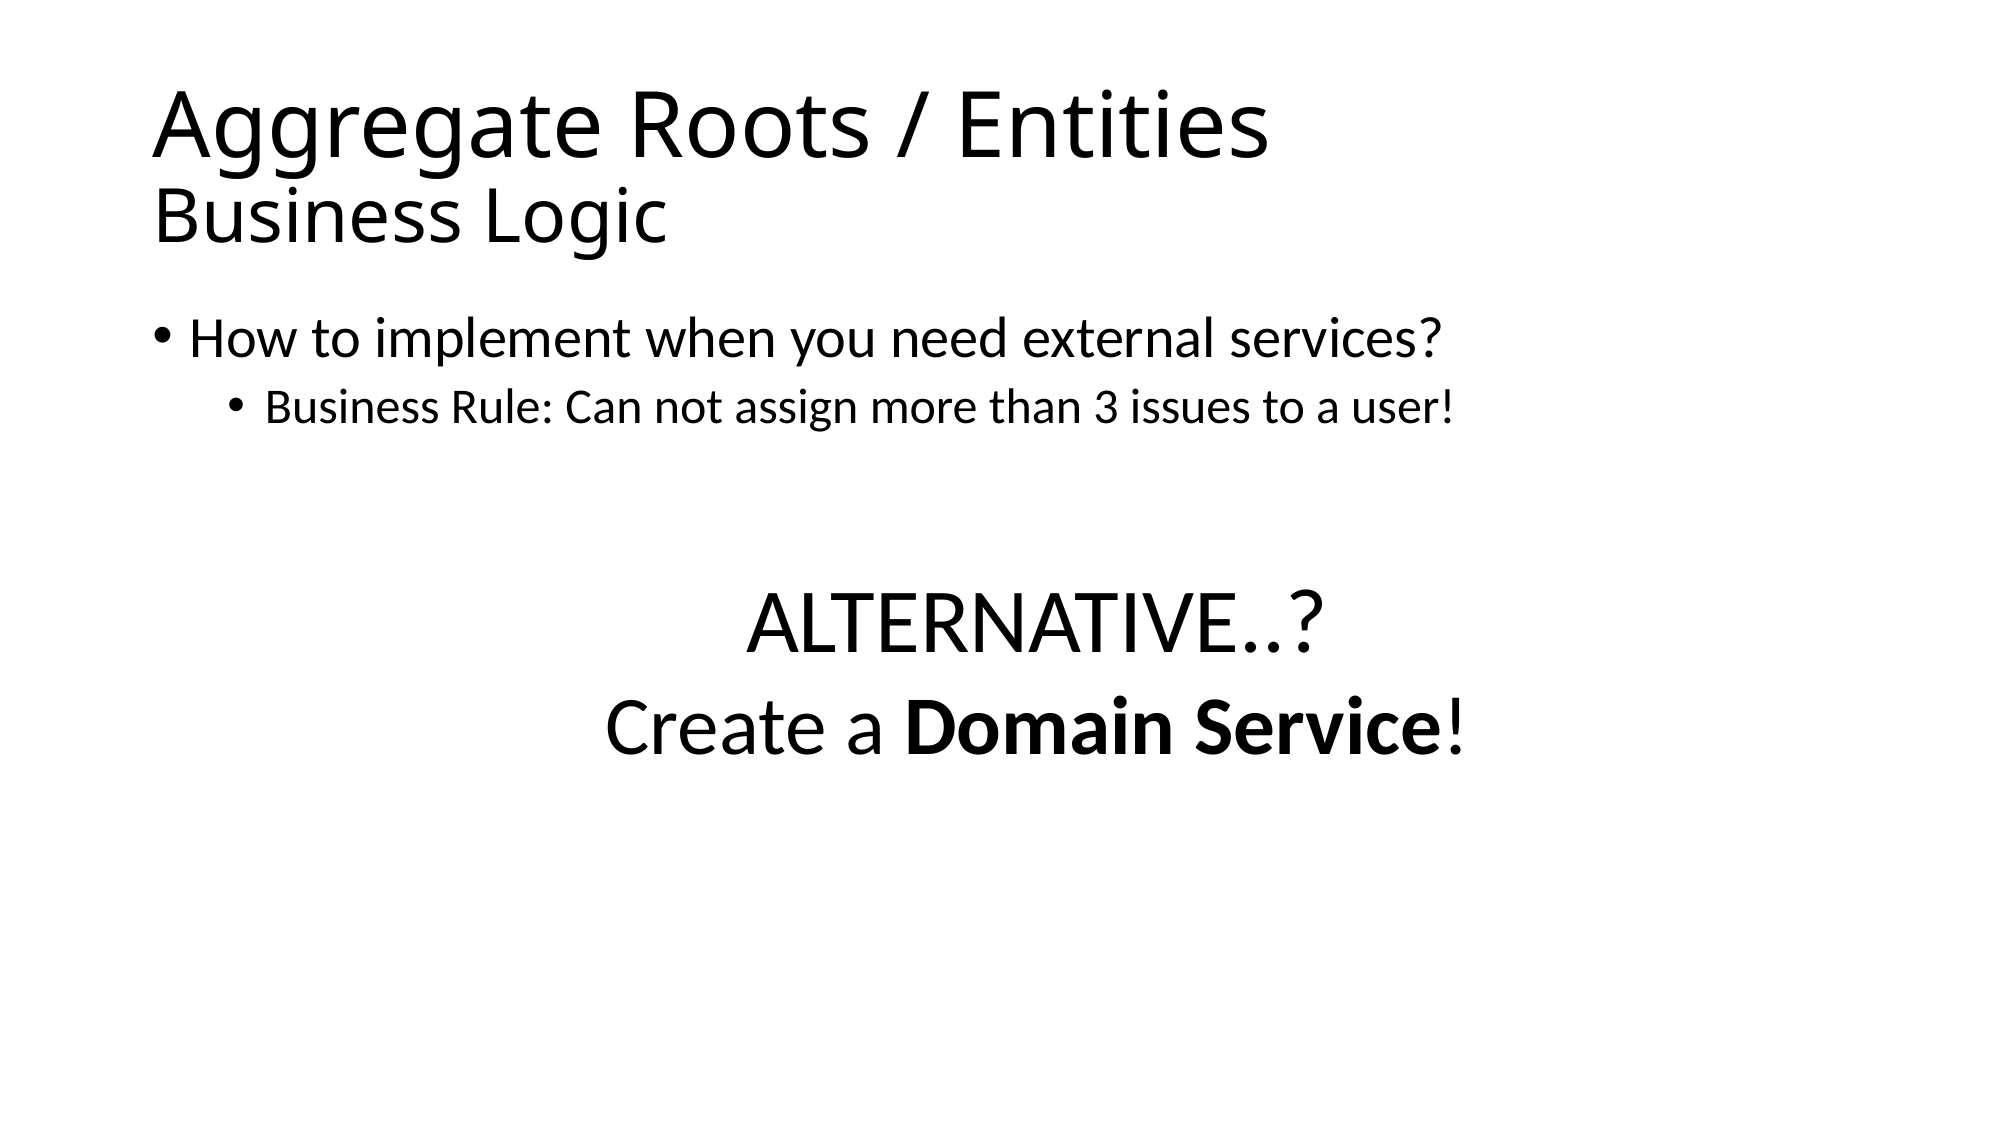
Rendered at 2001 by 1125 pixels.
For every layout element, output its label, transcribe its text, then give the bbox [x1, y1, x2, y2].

title Aggregate Roots / Entities Business Logic [137, 59, 1863, 278]
list How to implement when you need external services? Business Rule: Can not assign more than 3 issues to a user! ALTERNATIVE..? Create a Domain Service! [137, 299, 1863, 1014]
